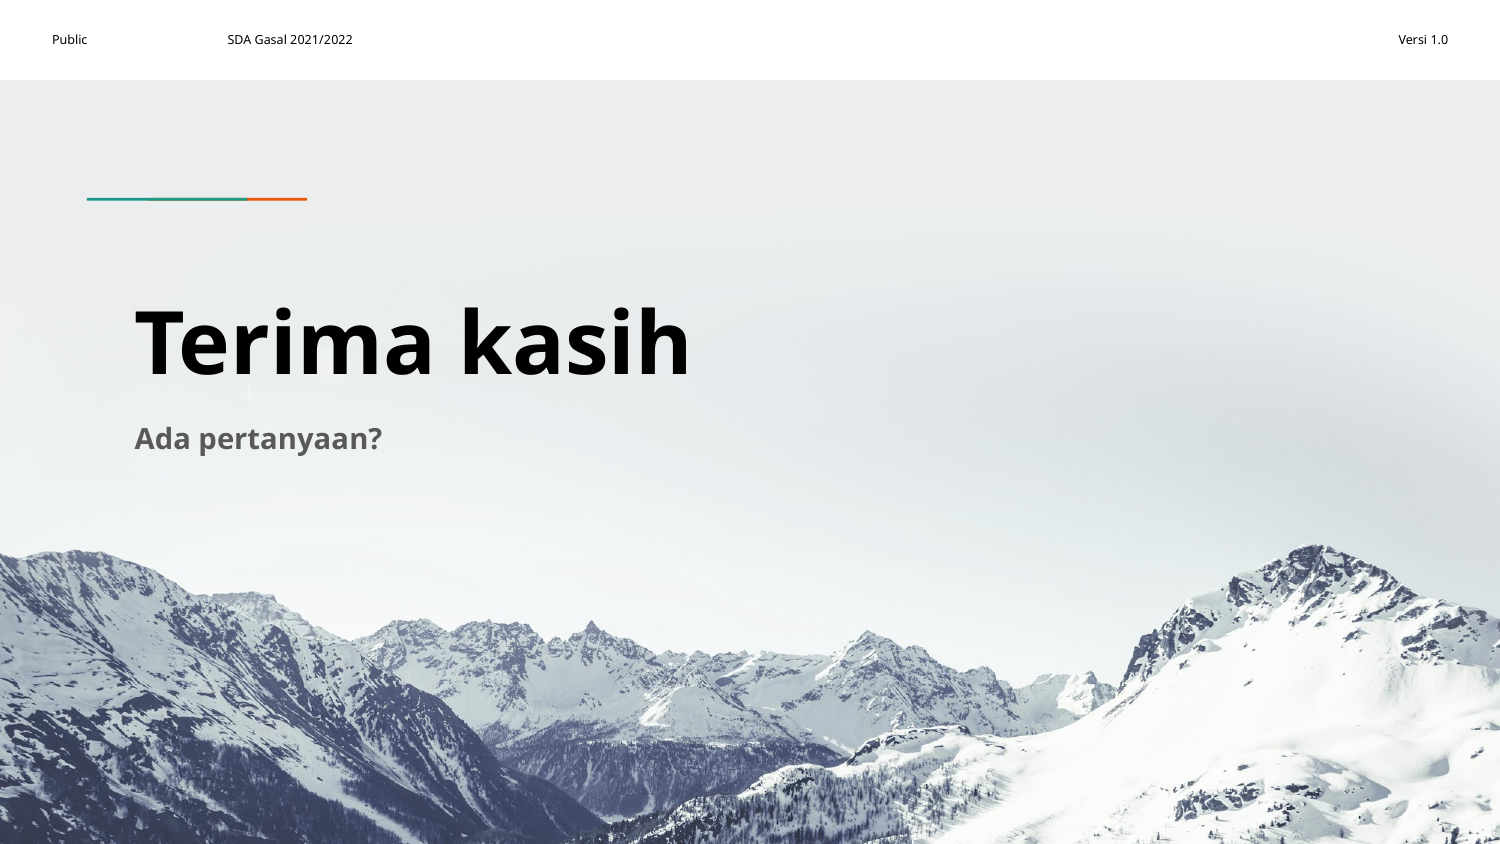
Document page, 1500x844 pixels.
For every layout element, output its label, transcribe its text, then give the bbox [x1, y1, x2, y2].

subtitle Ada pertanyaan? [119, 405, 1381, 495]
title Terima kasih [119, 271, 934, 405]
picture [0, 80, 1500, 844]
